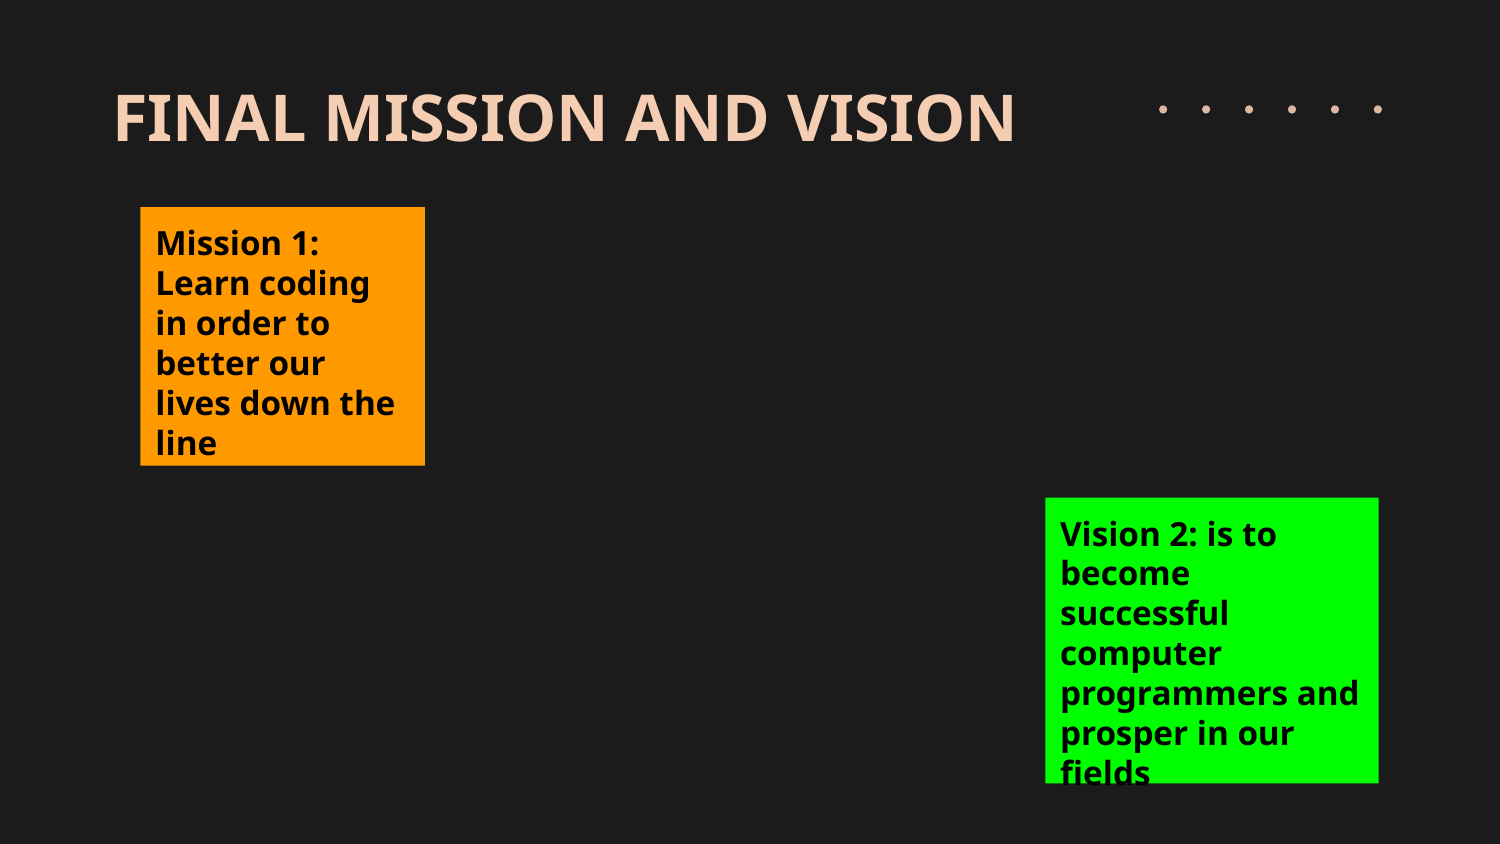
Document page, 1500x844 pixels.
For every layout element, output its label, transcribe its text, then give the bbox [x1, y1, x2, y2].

text_box Mission 1: Learn coding in order to better our lives down the line [140, 207, 425, 466]
text_box Vision 2: is to become successful computer programmers and prosper in our fields [1045, 497, 1379, 784]
title FINAL MISSION AND VISION [97, 61, 1134, 156]
